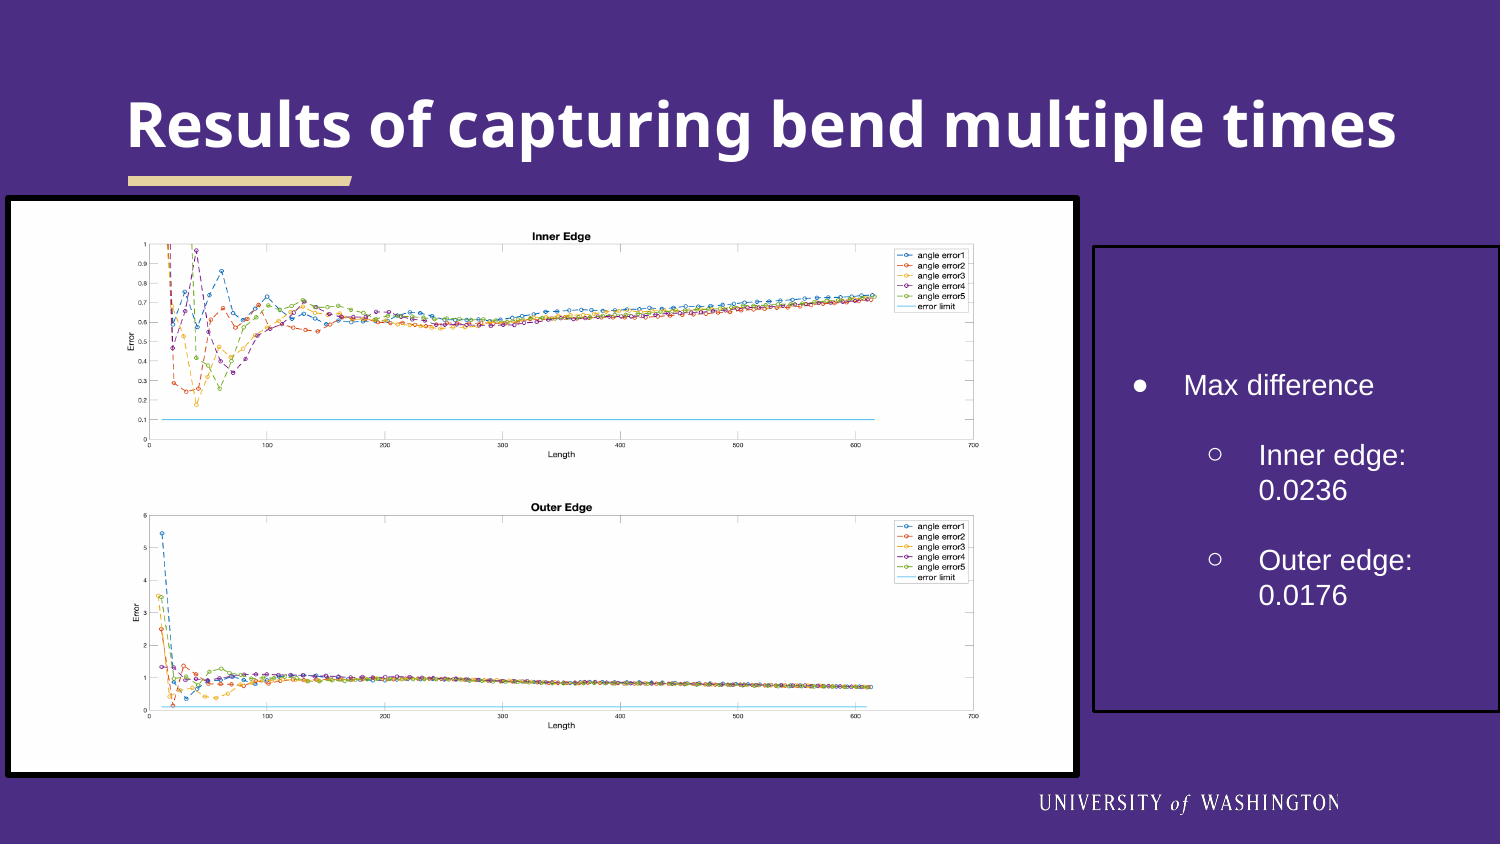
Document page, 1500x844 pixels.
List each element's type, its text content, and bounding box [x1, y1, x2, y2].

picture [1025, 781, 1338, 815]
picture [128, 176, 352, 186]
title Results of capturing bend multiple times [110, 44, 1453, 168]
picture [10, 200, 1074, 773]
text_box Max difference Inner edge: 0.0236 Outer edge: 0.0176 [1093, 246, 1500, 712]
